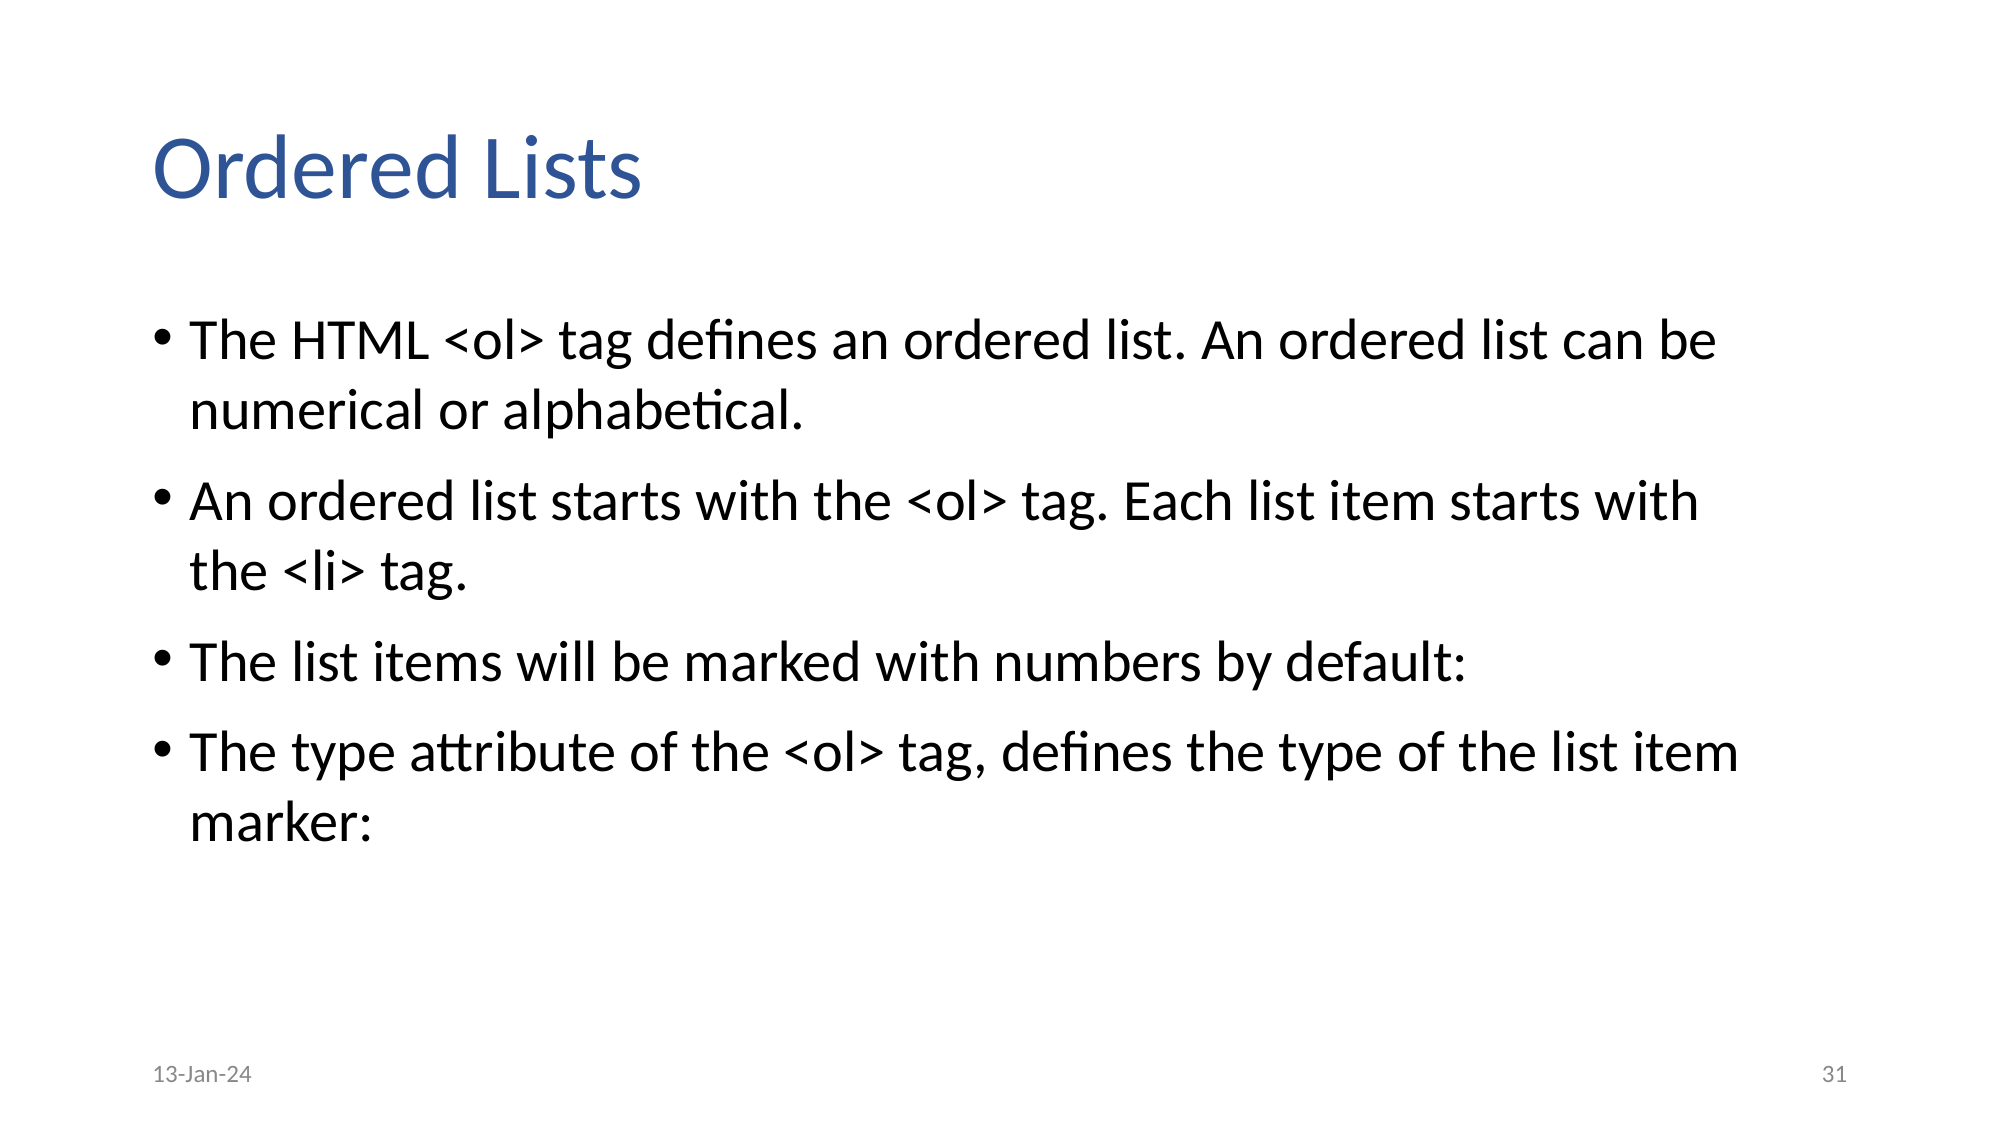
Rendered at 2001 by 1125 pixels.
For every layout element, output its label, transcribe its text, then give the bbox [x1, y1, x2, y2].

title Ordered Lists [137, 59, 1863, 278]
list The HTML <ol> tag defines an ordered list. An ordered list can be numerical or alphabetical. An ordered list starts with the <ol> tag. Each list item starts with the <li> tag. The list items will be marked with numbers by default: The type attribute of the <ol> tag, defines the type of the list item marker: [137, 293, 1863, 834]
slide_number ‹#› [1412, 1042, 1863, 1103]
slide_number 13-Jan-24 [137, 1042, 588, 1103]
